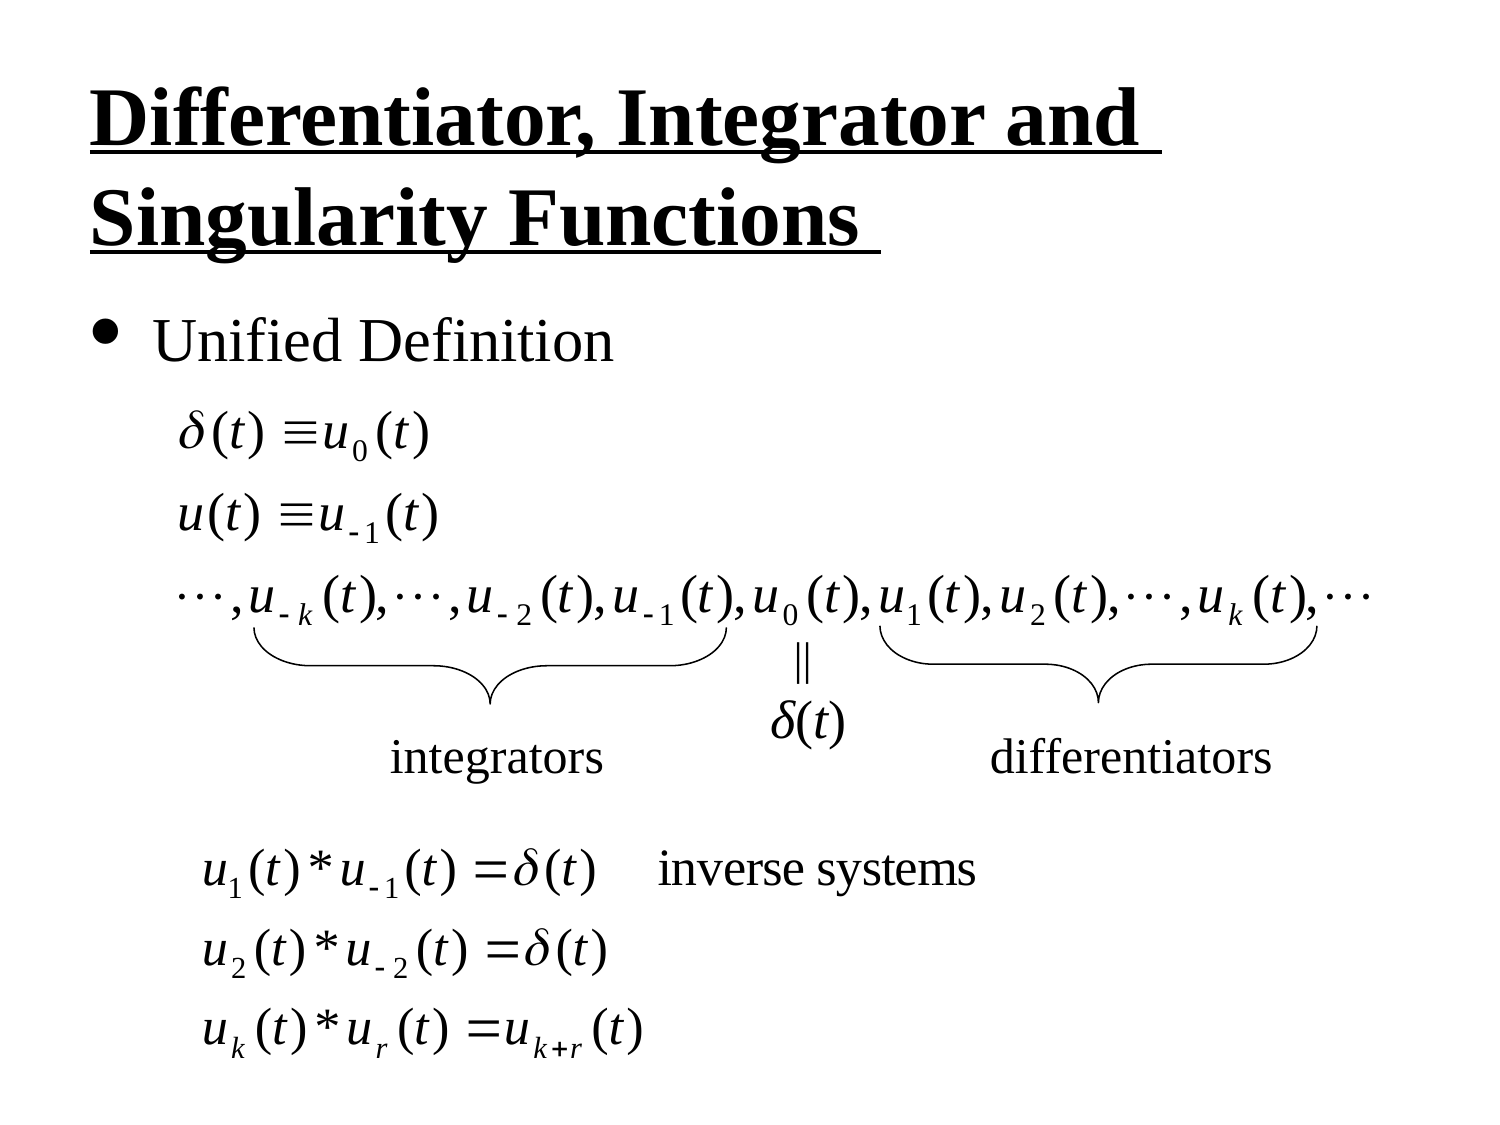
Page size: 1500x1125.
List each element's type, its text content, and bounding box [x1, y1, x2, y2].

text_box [195, 833, 989, 1071]
text_box [898, 648, 1308, 703]
text_box || δ(t) [755, 648, 898, 716]
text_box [170, 395, 1382, 639]
text_box Differentiator, Integrator and Singularity Functions Unified Definition [0, 4, 1500, 382]
text_box [262, 648, 718, 704]
text_box integrators differentiators [0, 716, 1500, 792]
